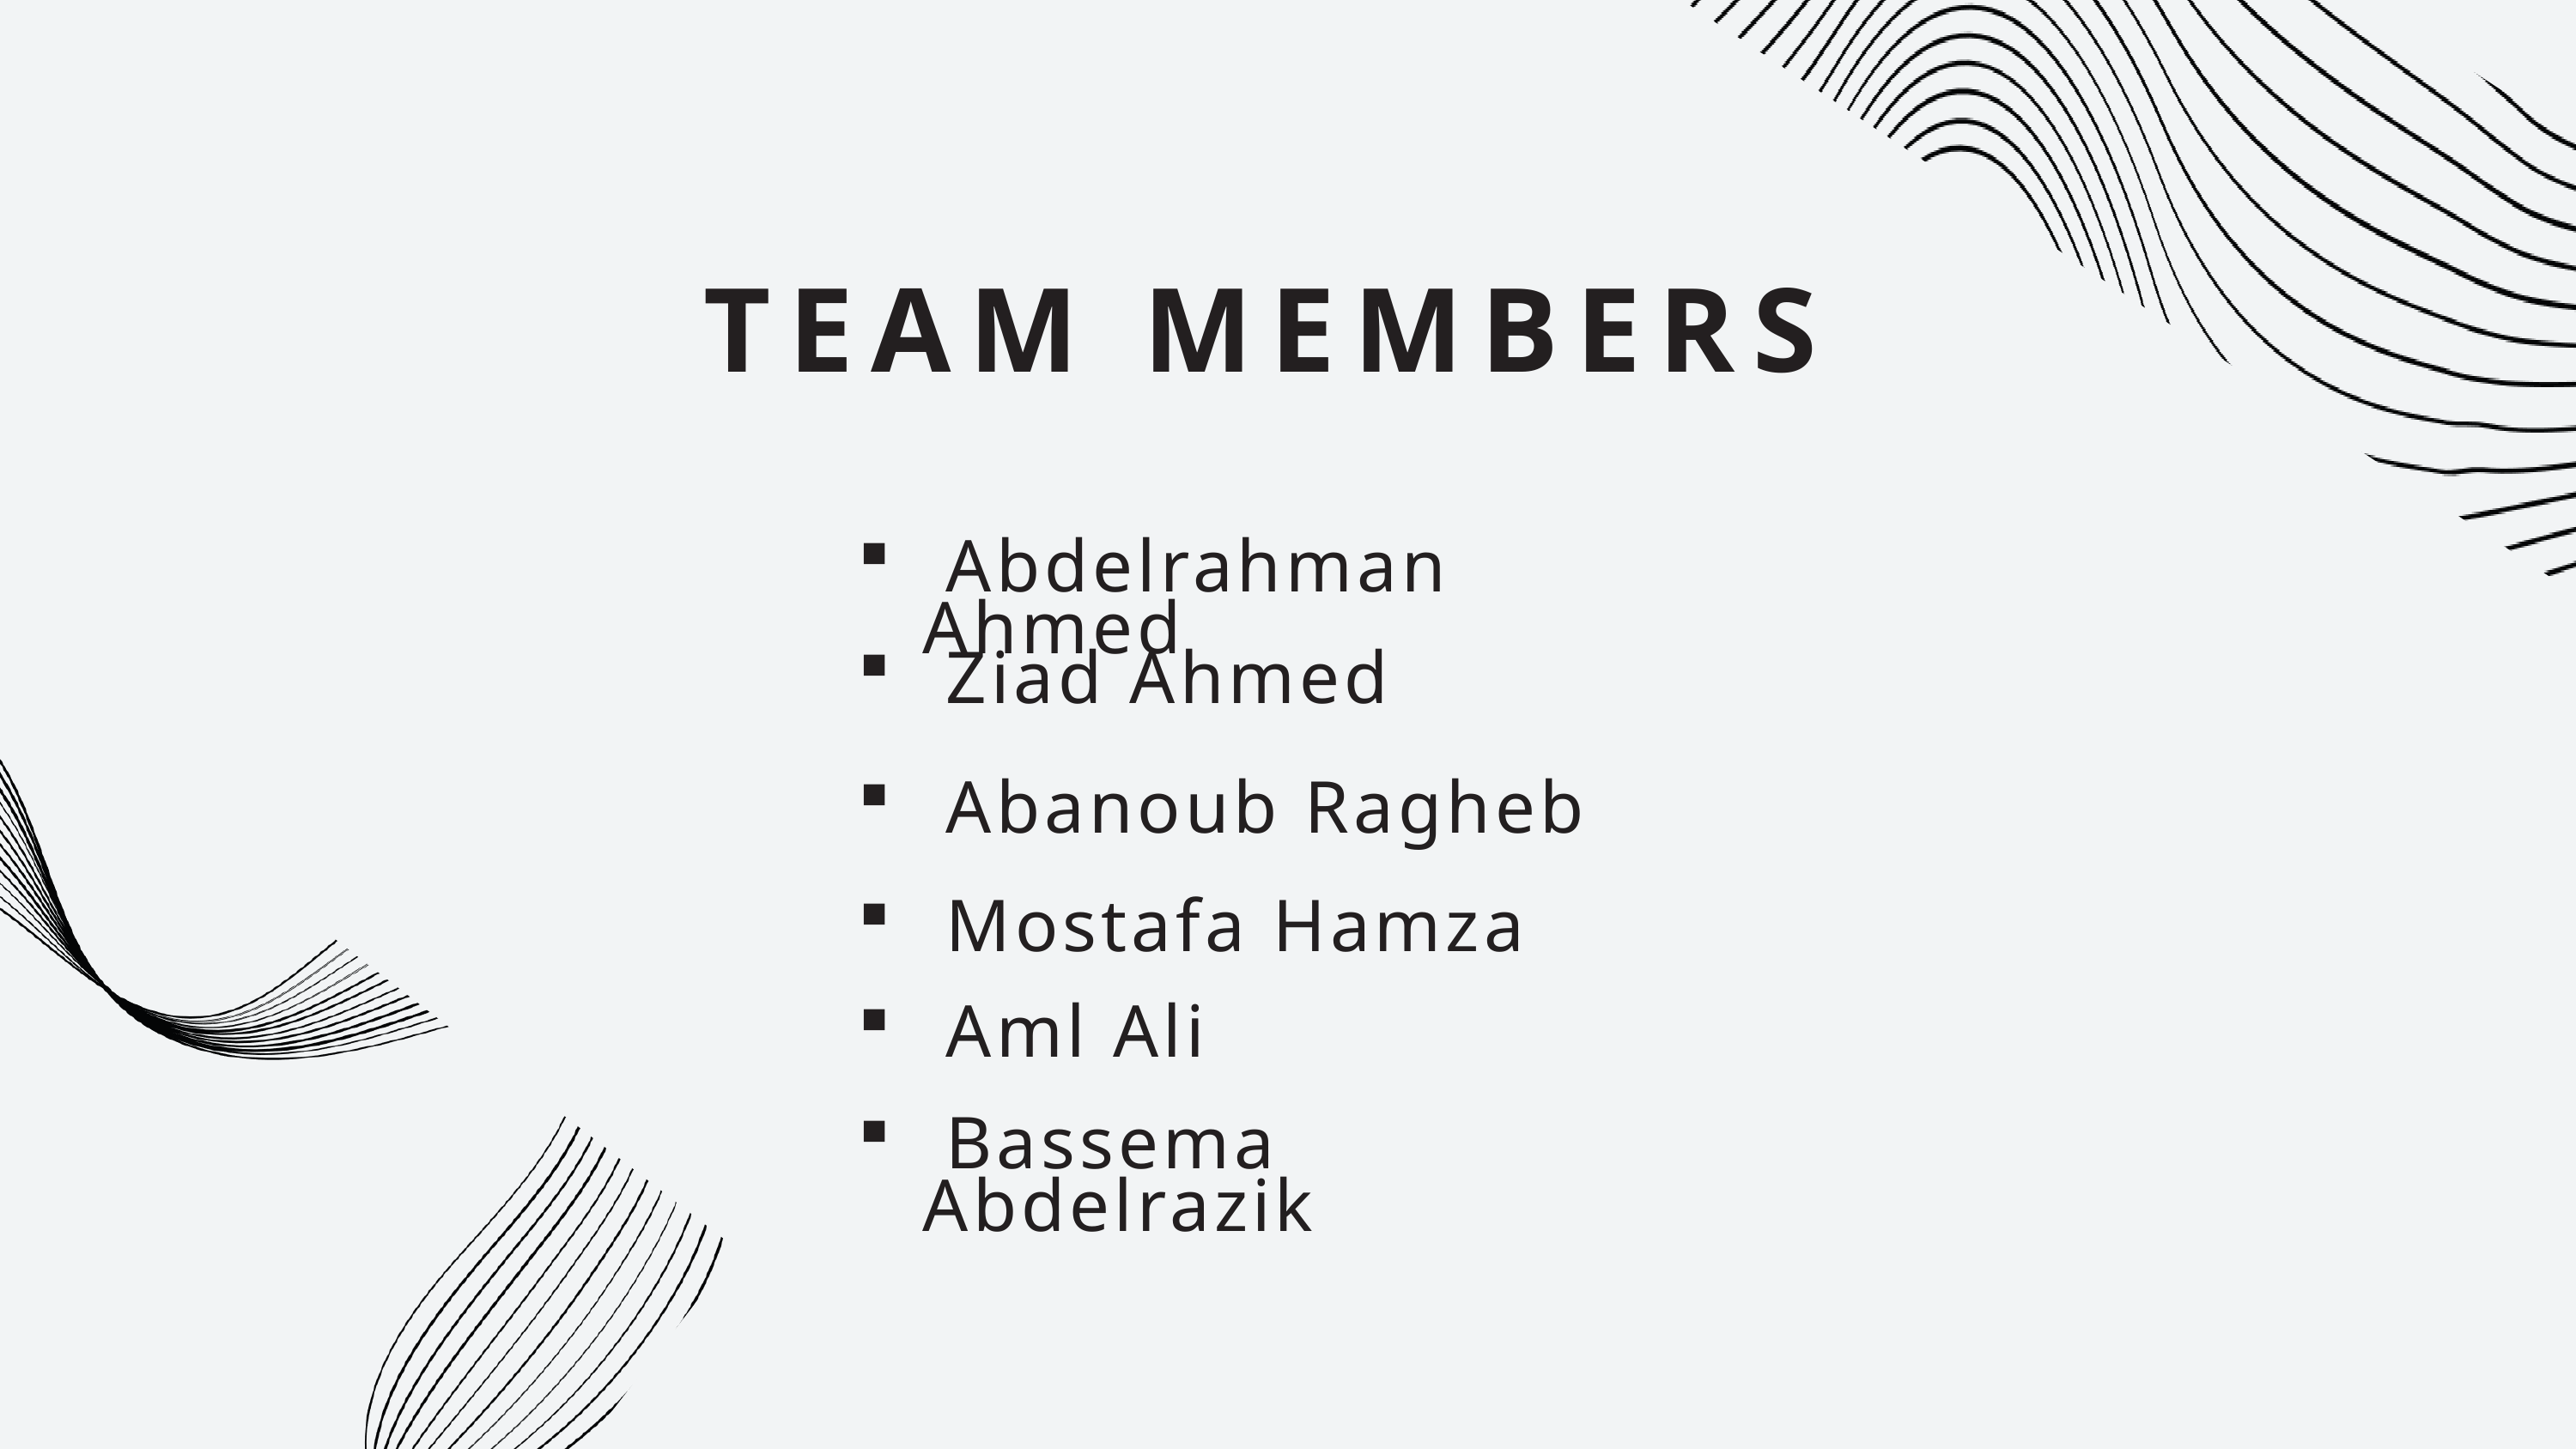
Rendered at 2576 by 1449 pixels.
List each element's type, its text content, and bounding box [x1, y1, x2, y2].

text_box Aml Ali [858, 1009, 1715, 1072]
text_box [0, 680, 738, 1449]
text_box Bassema Abdelrazik [858, 1120, 1674, 1246]
text_box Abanoub Ragheb [858, 785, 1674, 847]
text_box TEAM MEMBERS [590, 149, 1932, 396]
text_box Abdelrahman Ahmed [858, 543, 1674, 655]
text_box [1681, 0, 2576, 595]
text_box Ziad Ahmed [858, 655, 1715, 718]
text_box Mostafa Hamza [858, 903, 1715, 967]
